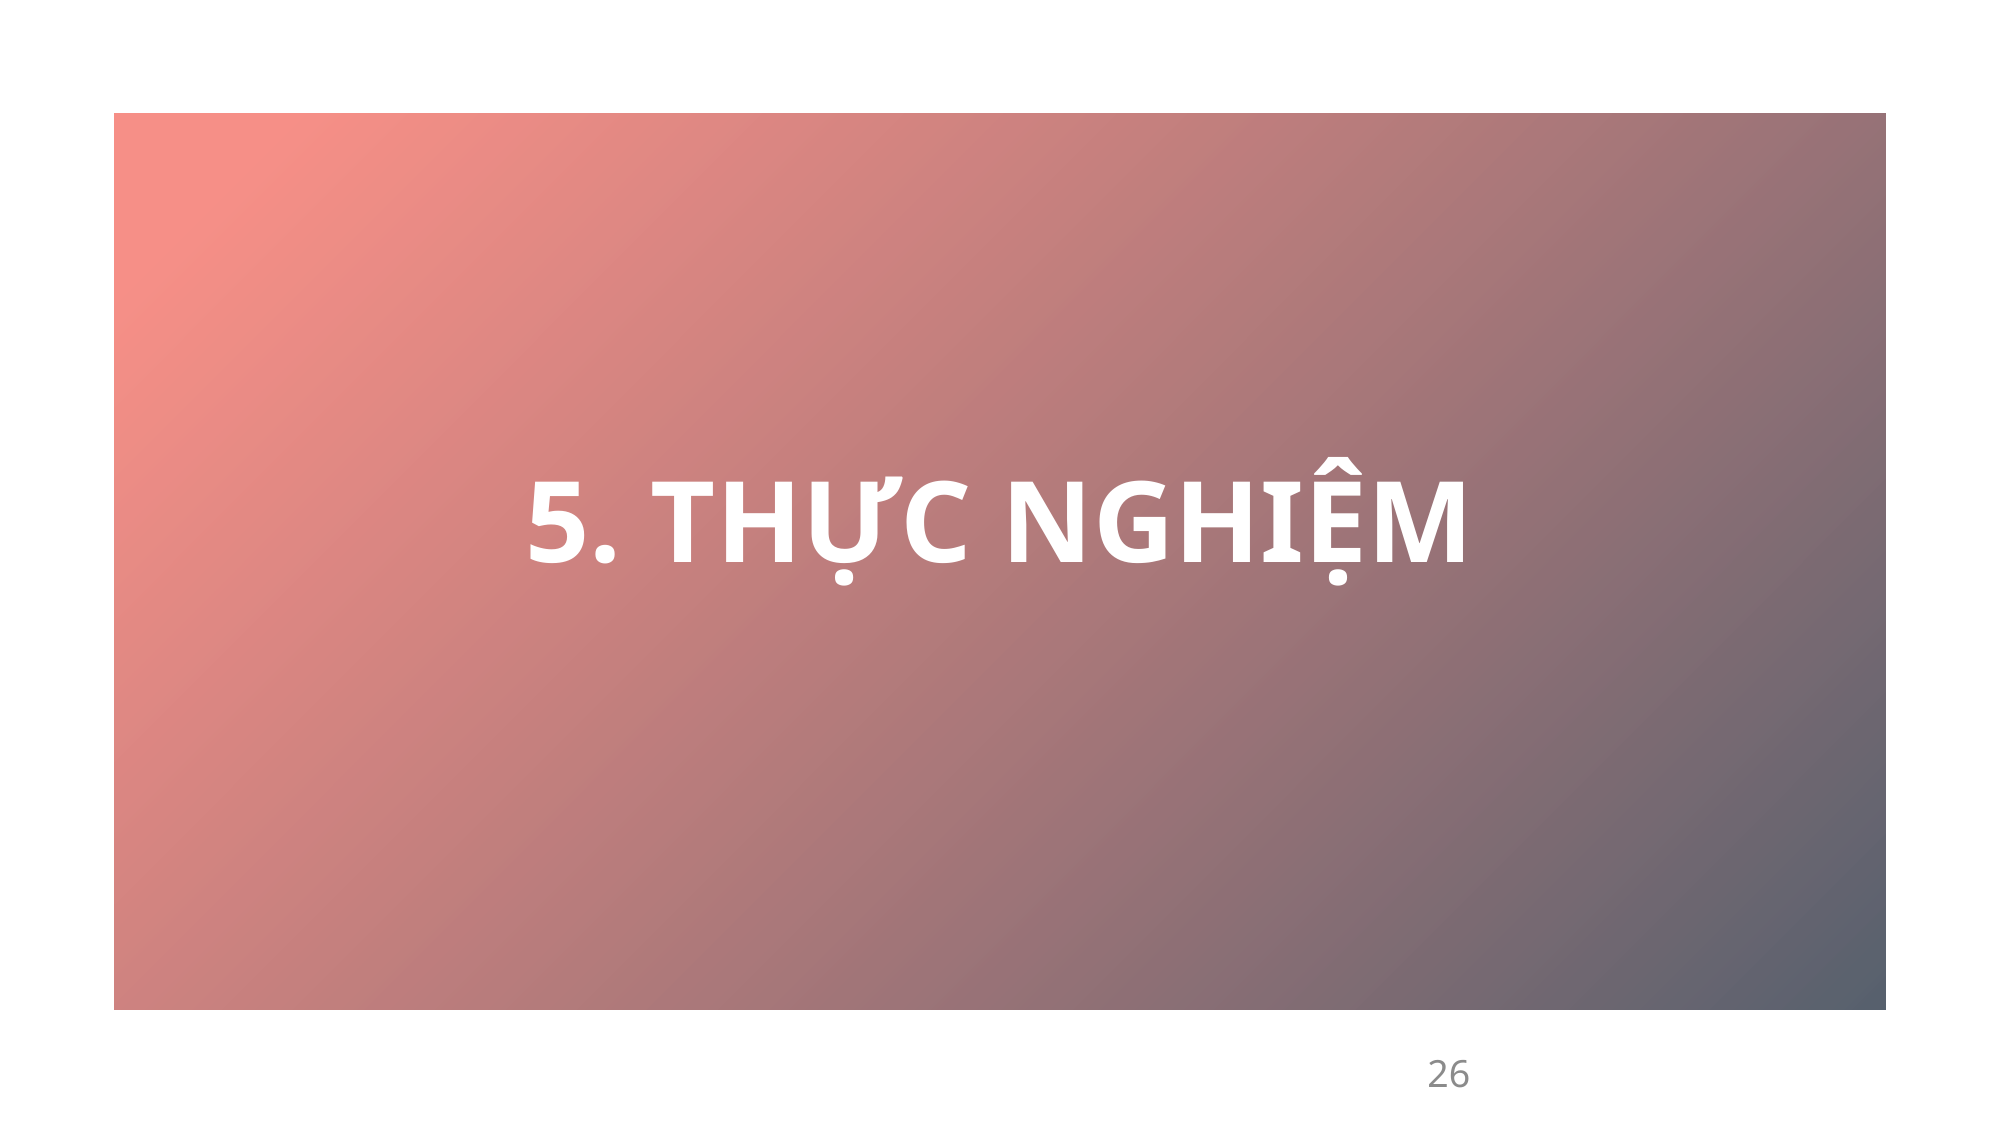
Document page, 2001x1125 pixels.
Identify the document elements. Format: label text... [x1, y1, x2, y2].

slide_number 26 [1412, 1042, 1863, 1103]
text_box [114, 113, 1886, 1010]
text_box 5. THỰC NGHIỆM [188, 442, 1811, 593]
